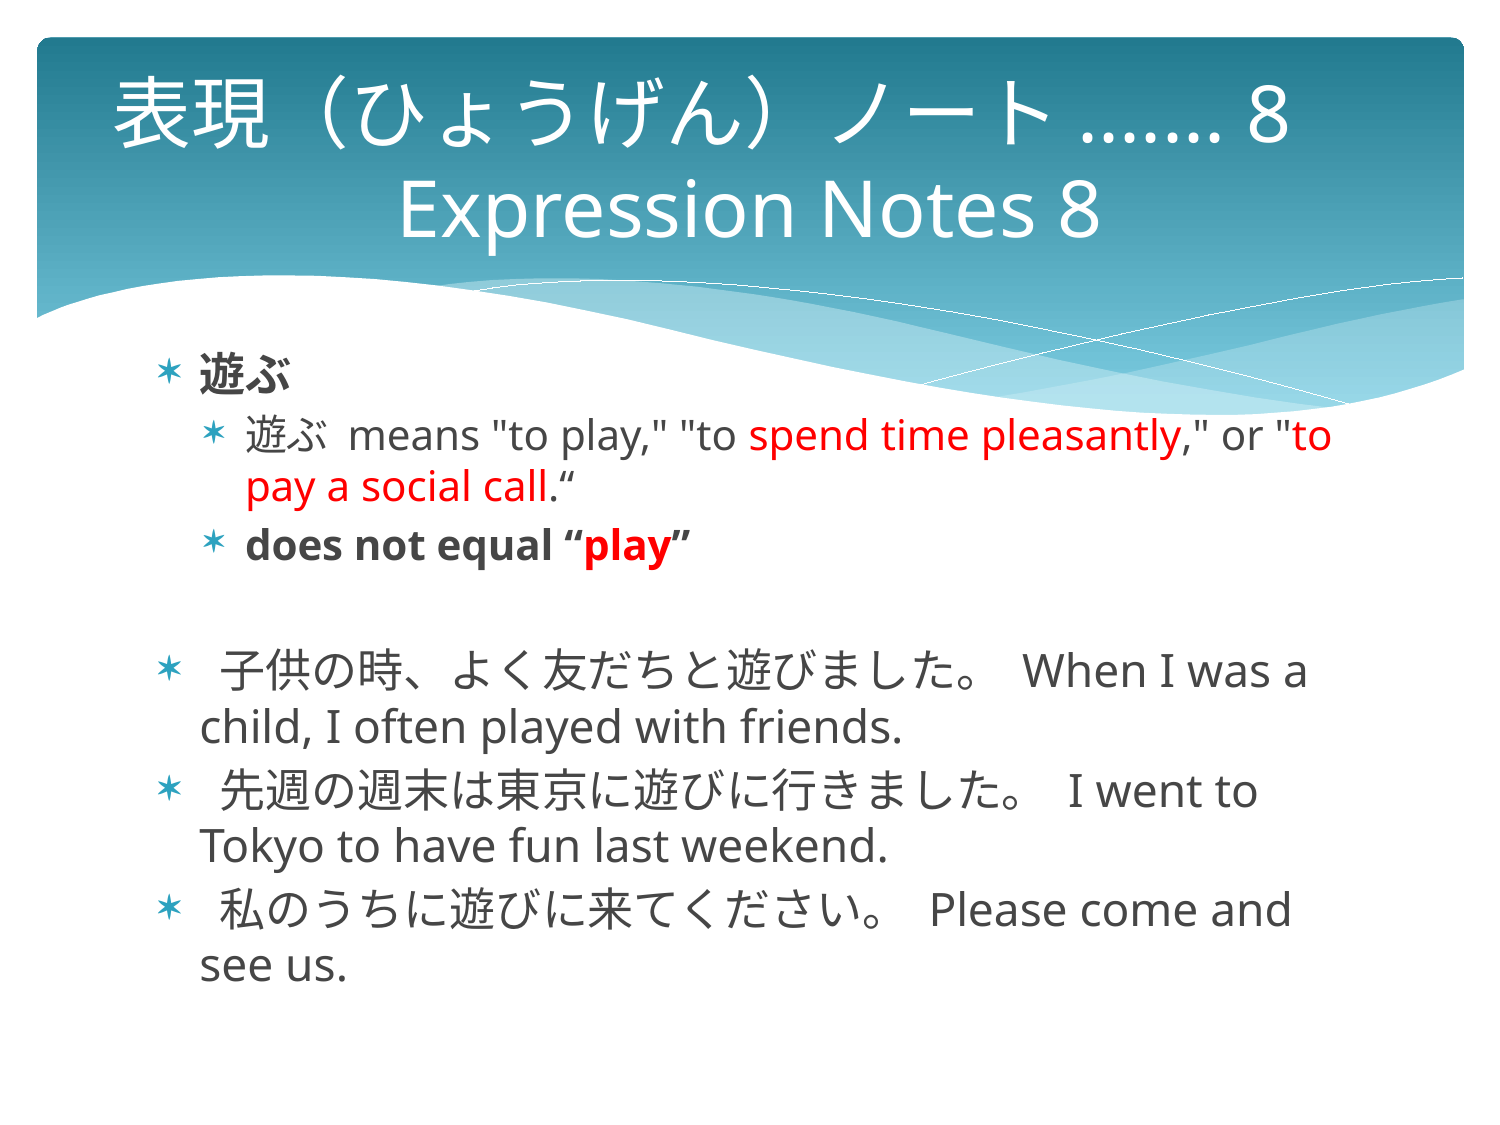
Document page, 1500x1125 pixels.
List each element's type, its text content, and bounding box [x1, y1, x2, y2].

list 遊ぶ 遊ぶ means "to play," "to spend time pleasantly," or "to pay a social call.“ does not equal “play” 子供の時、よく友だちと遊びました。 When I was a child, I often played with friends. 先週の週末は東京に遊びに行きました。 I went to Tokyo to have fun last weekend. 私のうちに遊びに来てください。 Please come and see us. [143, 337, 1359, 1005]
title 表現（ひょうげん）ノート....... 8 Expression Notes 8 [75, 55, 1425, 261]
